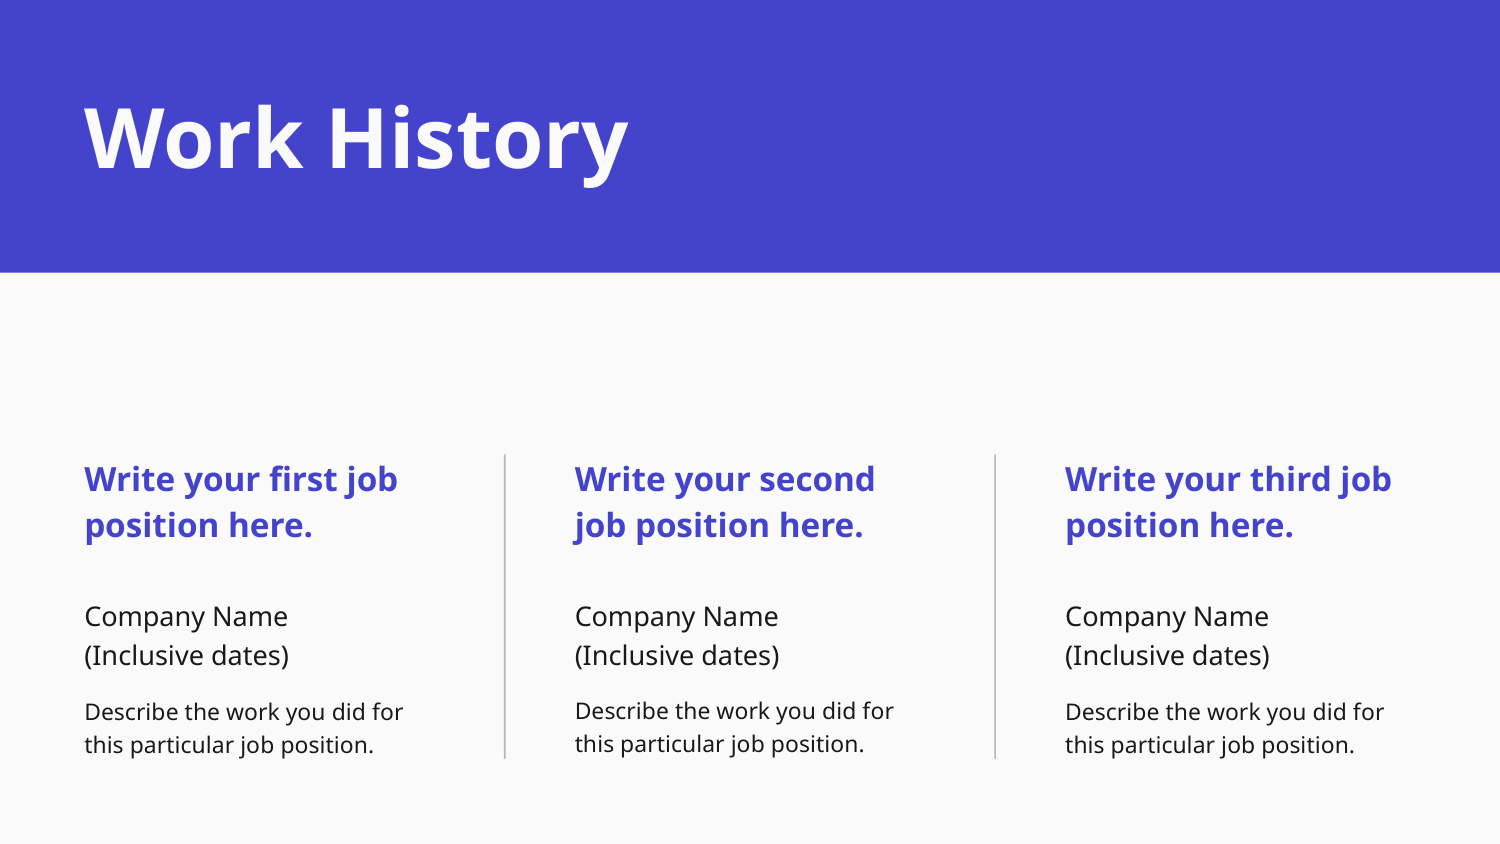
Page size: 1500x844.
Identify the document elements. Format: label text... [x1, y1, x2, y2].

text_box [0, 0, 1500, 273]
text_box Work History [84, 85, 1158, 186]
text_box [1064, 451, 1416, 754]
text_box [84, 451, 435, 754]
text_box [574, 451, 926, 753]
